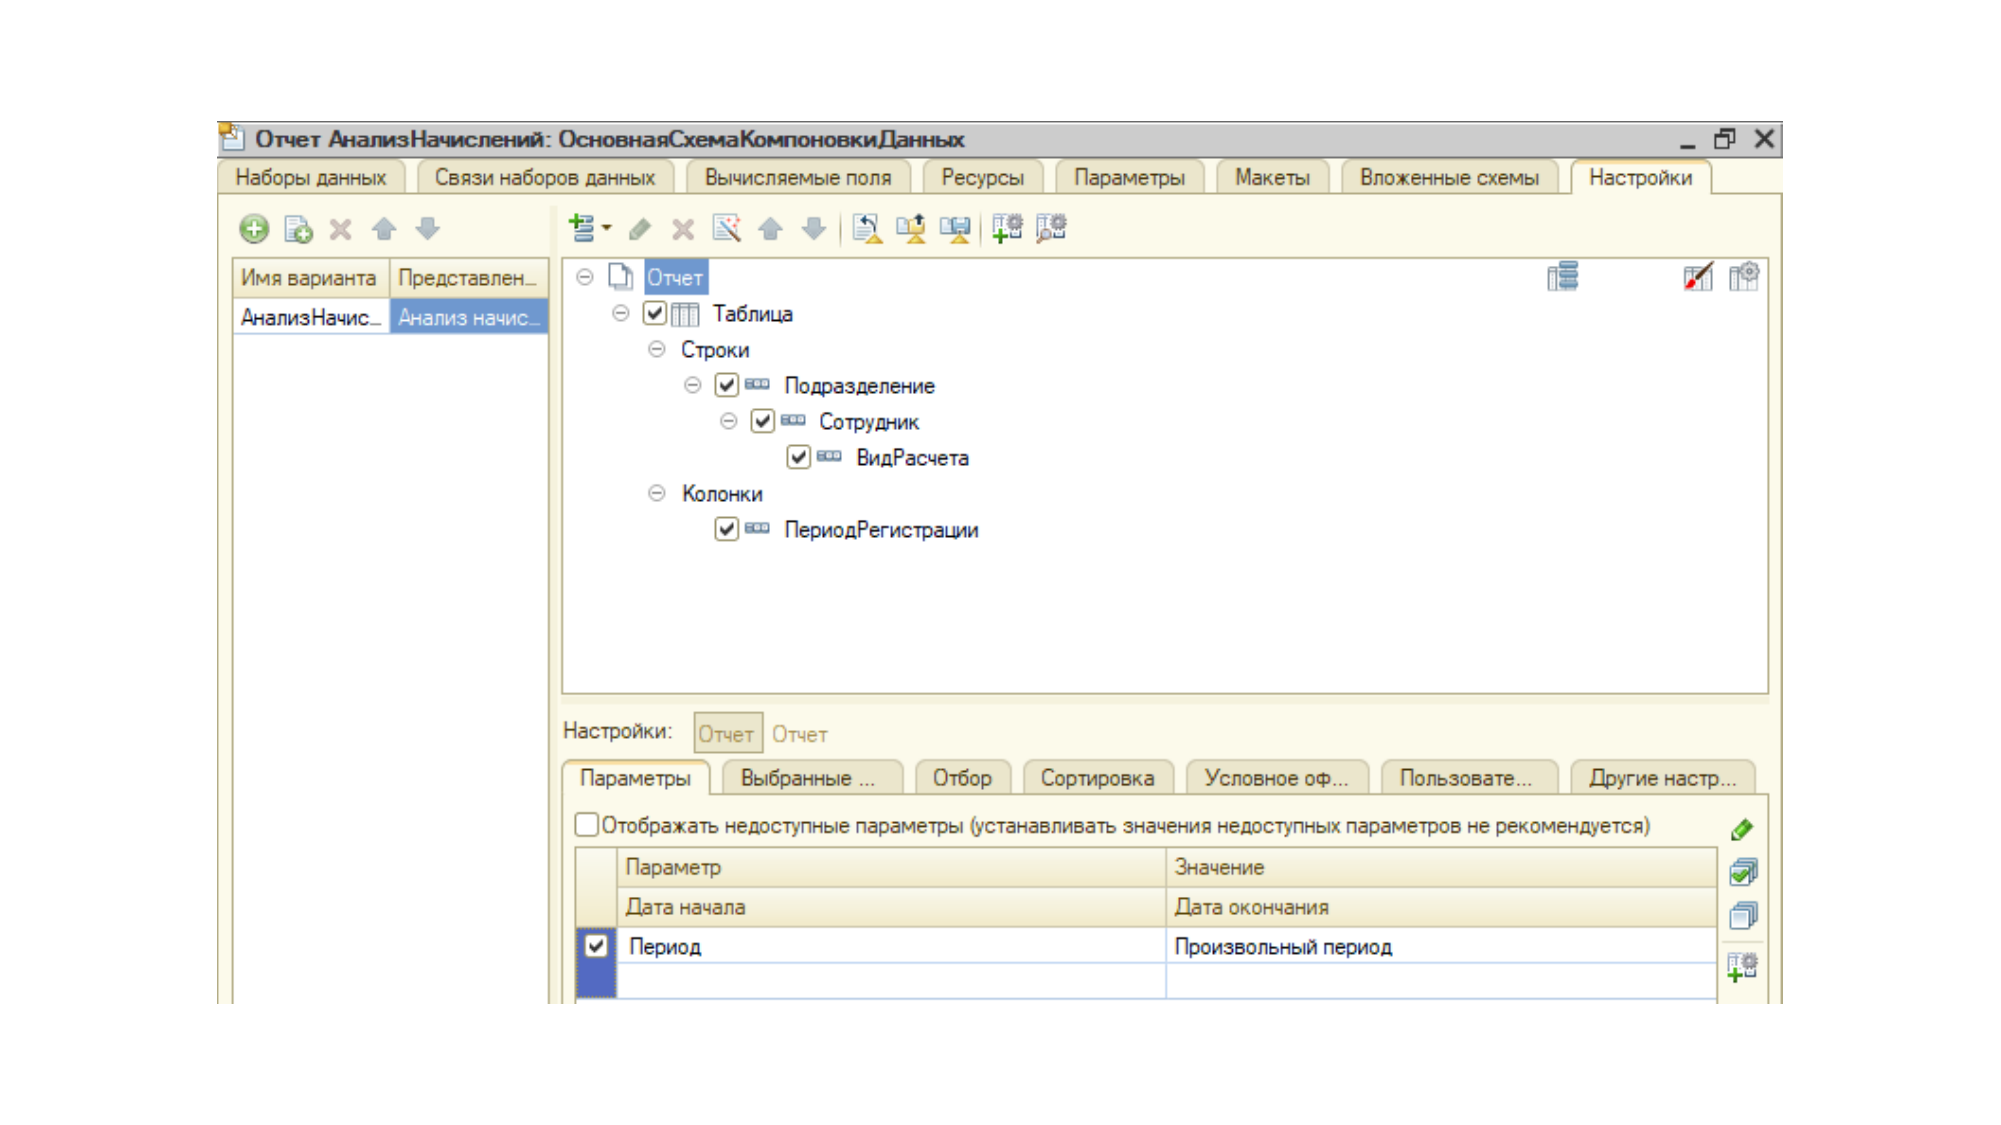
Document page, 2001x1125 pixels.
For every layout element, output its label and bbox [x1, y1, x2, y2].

picture [217, 121, 1783, 1004]
